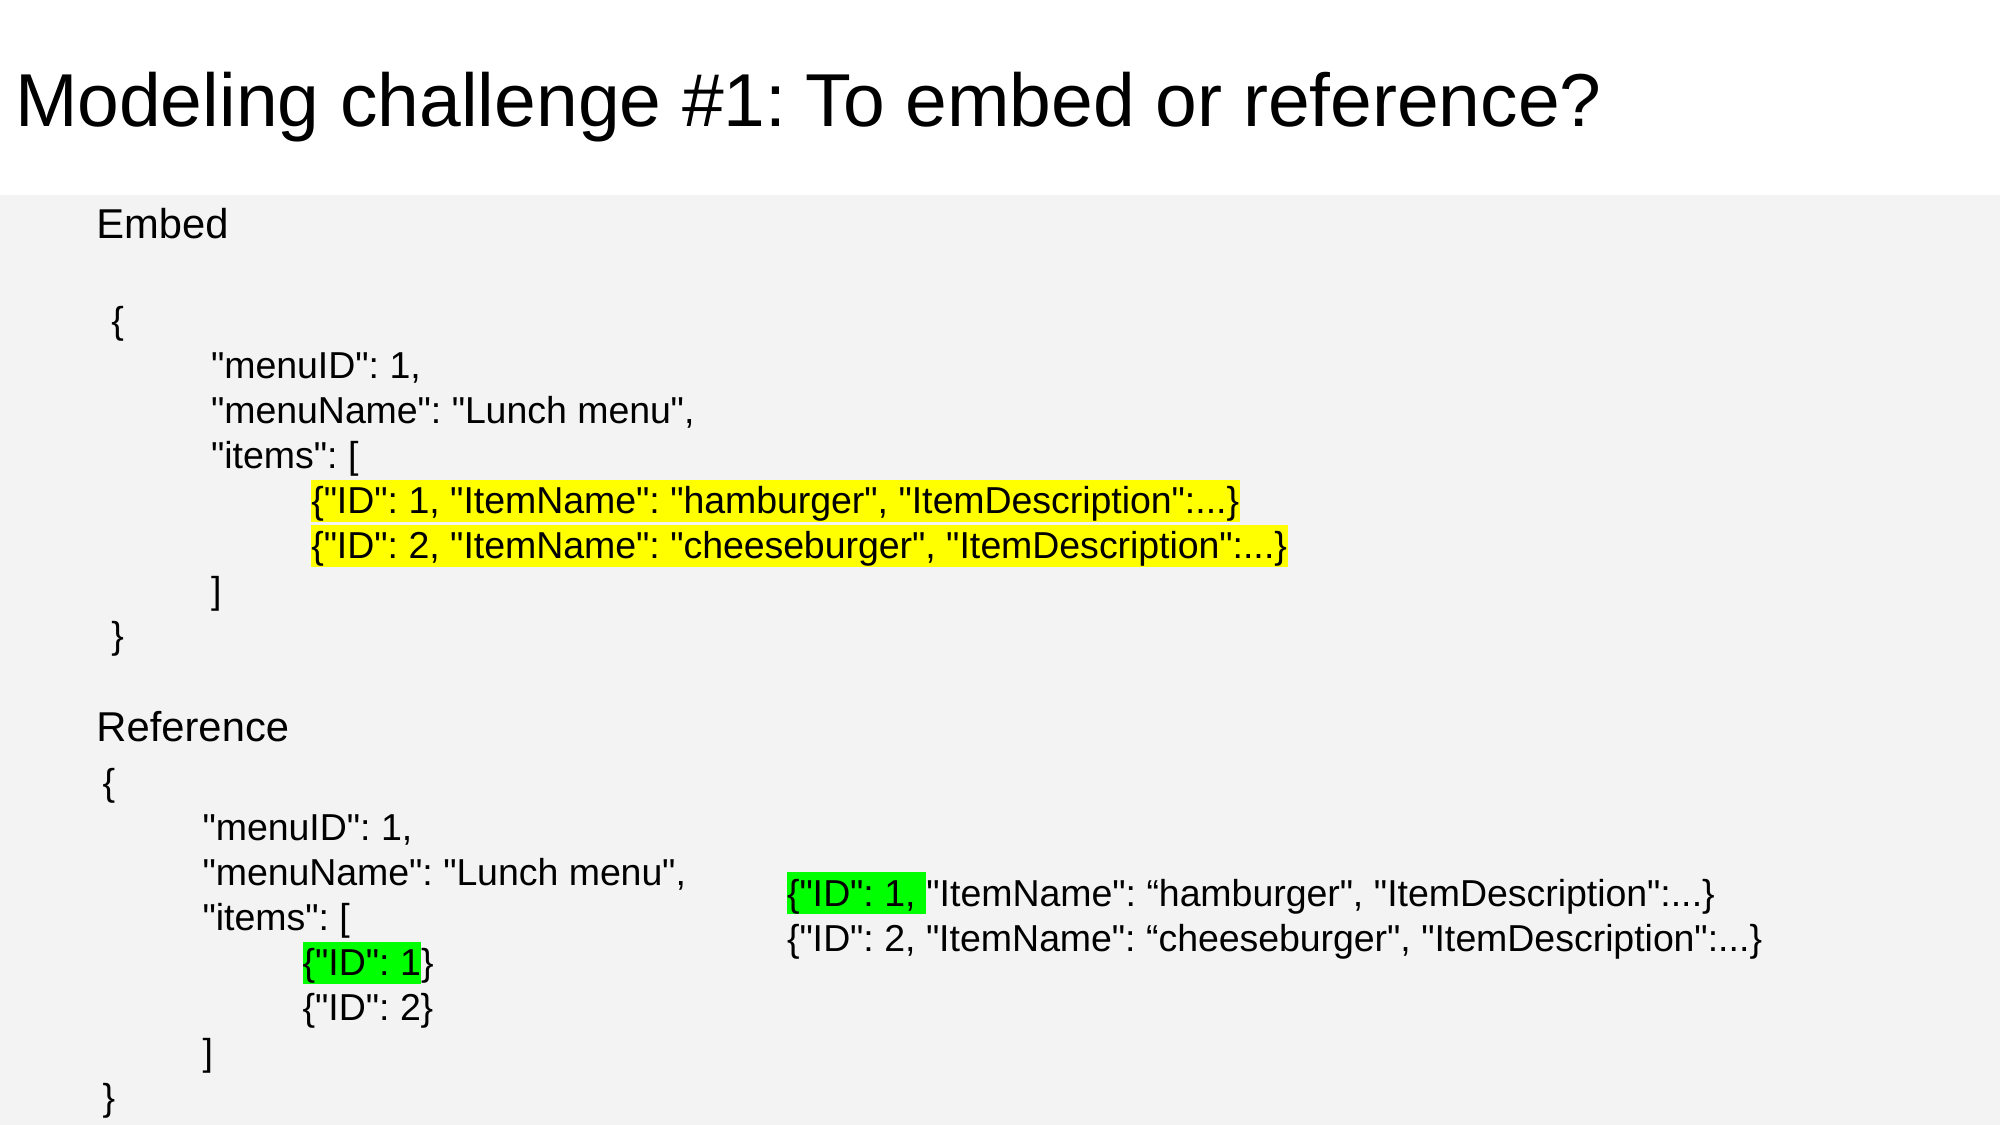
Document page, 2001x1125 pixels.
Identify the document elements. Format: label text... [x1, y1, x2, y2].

text_box { "menuID": 1, "menuName": "Lunch menu", "items": [ {"ID": 1} {"ID": 2} ] } [87, 705, 1088, 1125]
text_box Modeling challenge #1: To embed or reference? [0, 0, 1725, 211]
text_box Reference [96, 699, 1088, 750]
text_box Embed [96, 196, 1088, 247]
text_box { "menuID": 1, "menuName": "Lunch menu", "items": [ {"ID": 1, "ItemName": "hamburger", "ItemDescription":...} {"ID": 2, "ItemName": "cheeseburger", "ItemDescription":...} ] } [96, 288, 1588, 664]
text_box {"ID": 1, "ItemName": “hamburger", "ItemDescription":...} {"ID": 2, "ItemName": “cheeseburger", "ItemDescription":...} [772, 861, 2000, 967]
